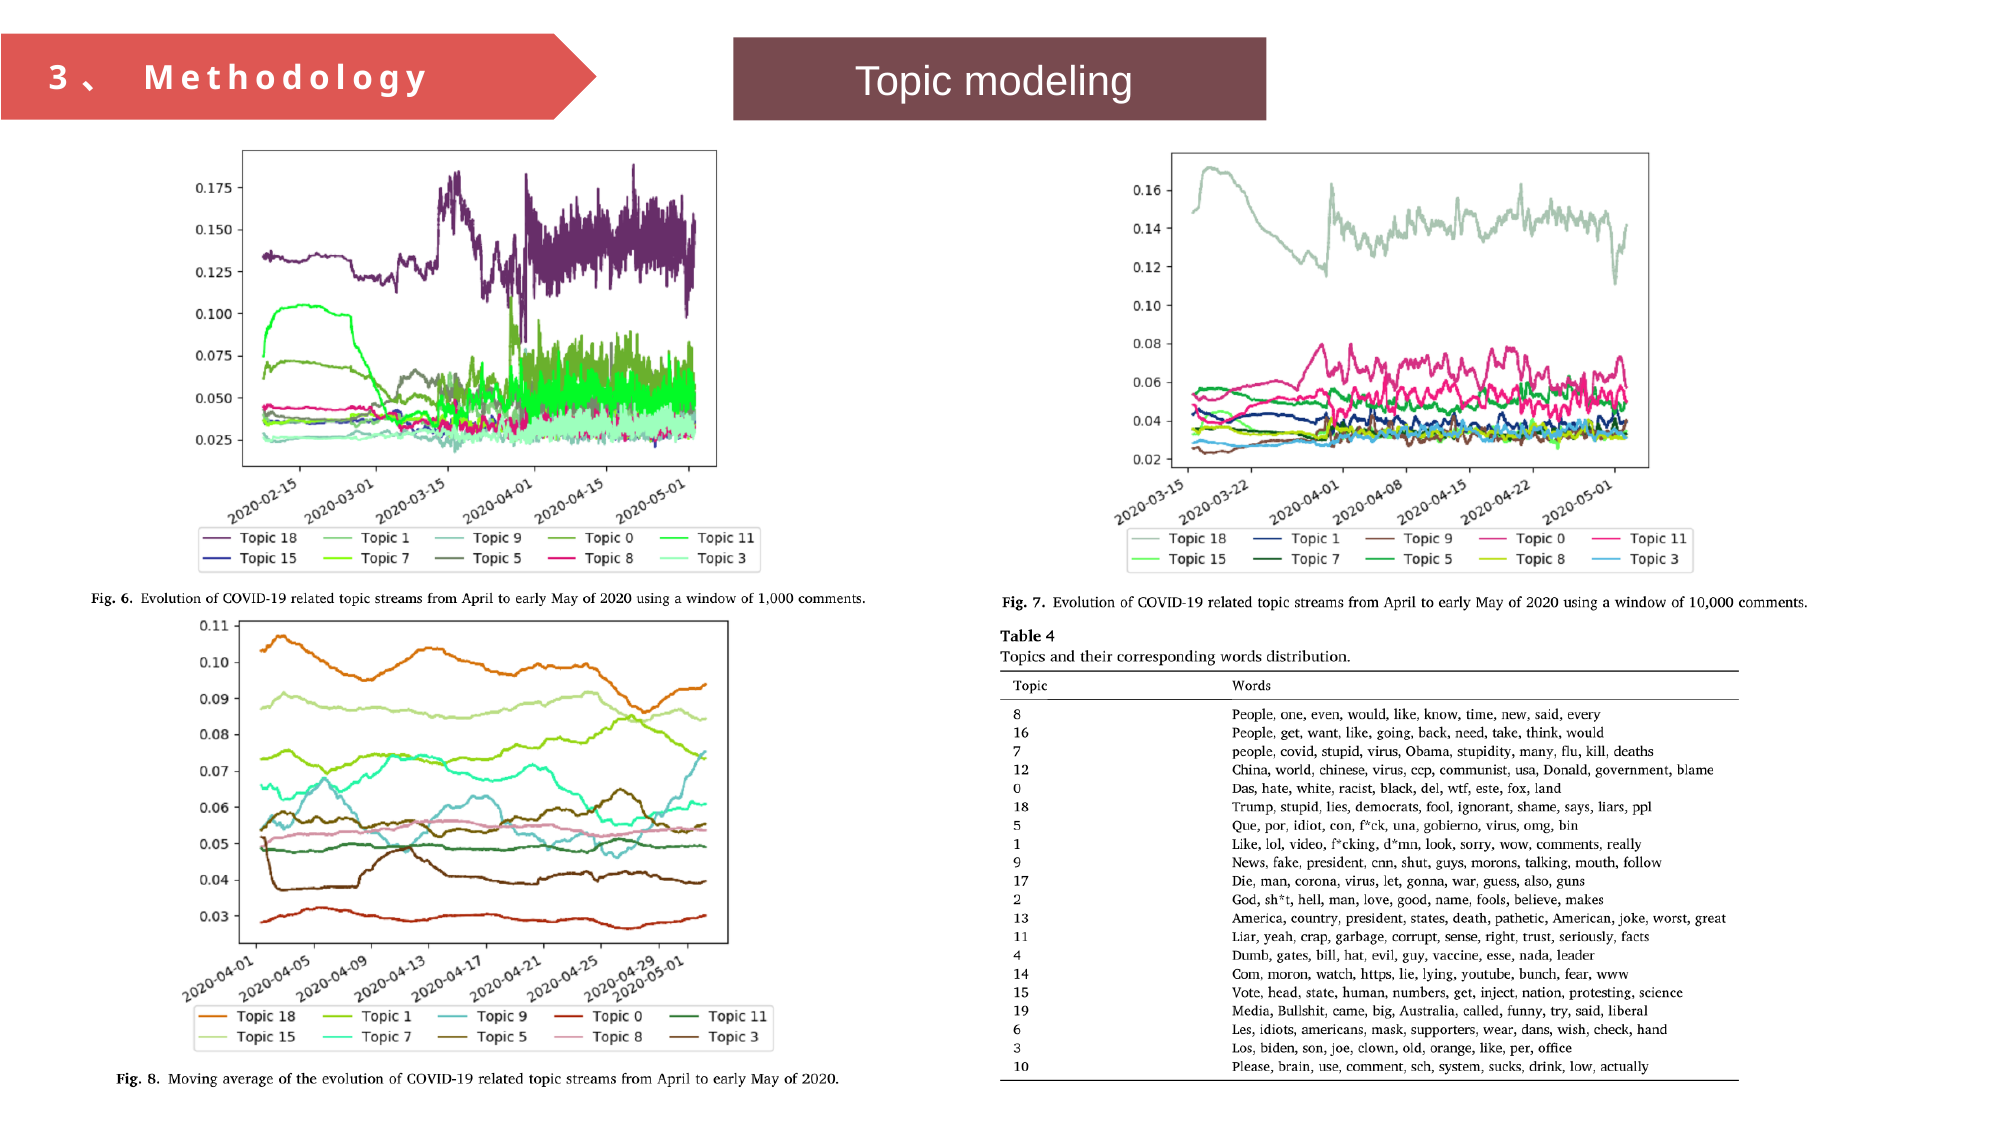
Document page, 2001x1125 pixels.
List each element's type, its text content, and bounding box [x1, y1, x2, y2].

text_box 3、 Methodology [33, 48, 599, 104]
text_box Topic modeling [732, 36, 1267, 122]
picture [967, 136, 1841, 616]
picture [967, 622, 1778, 1090]
picture [50, 136, 916, 1093]
text_box [0, 31, 573, 122]
